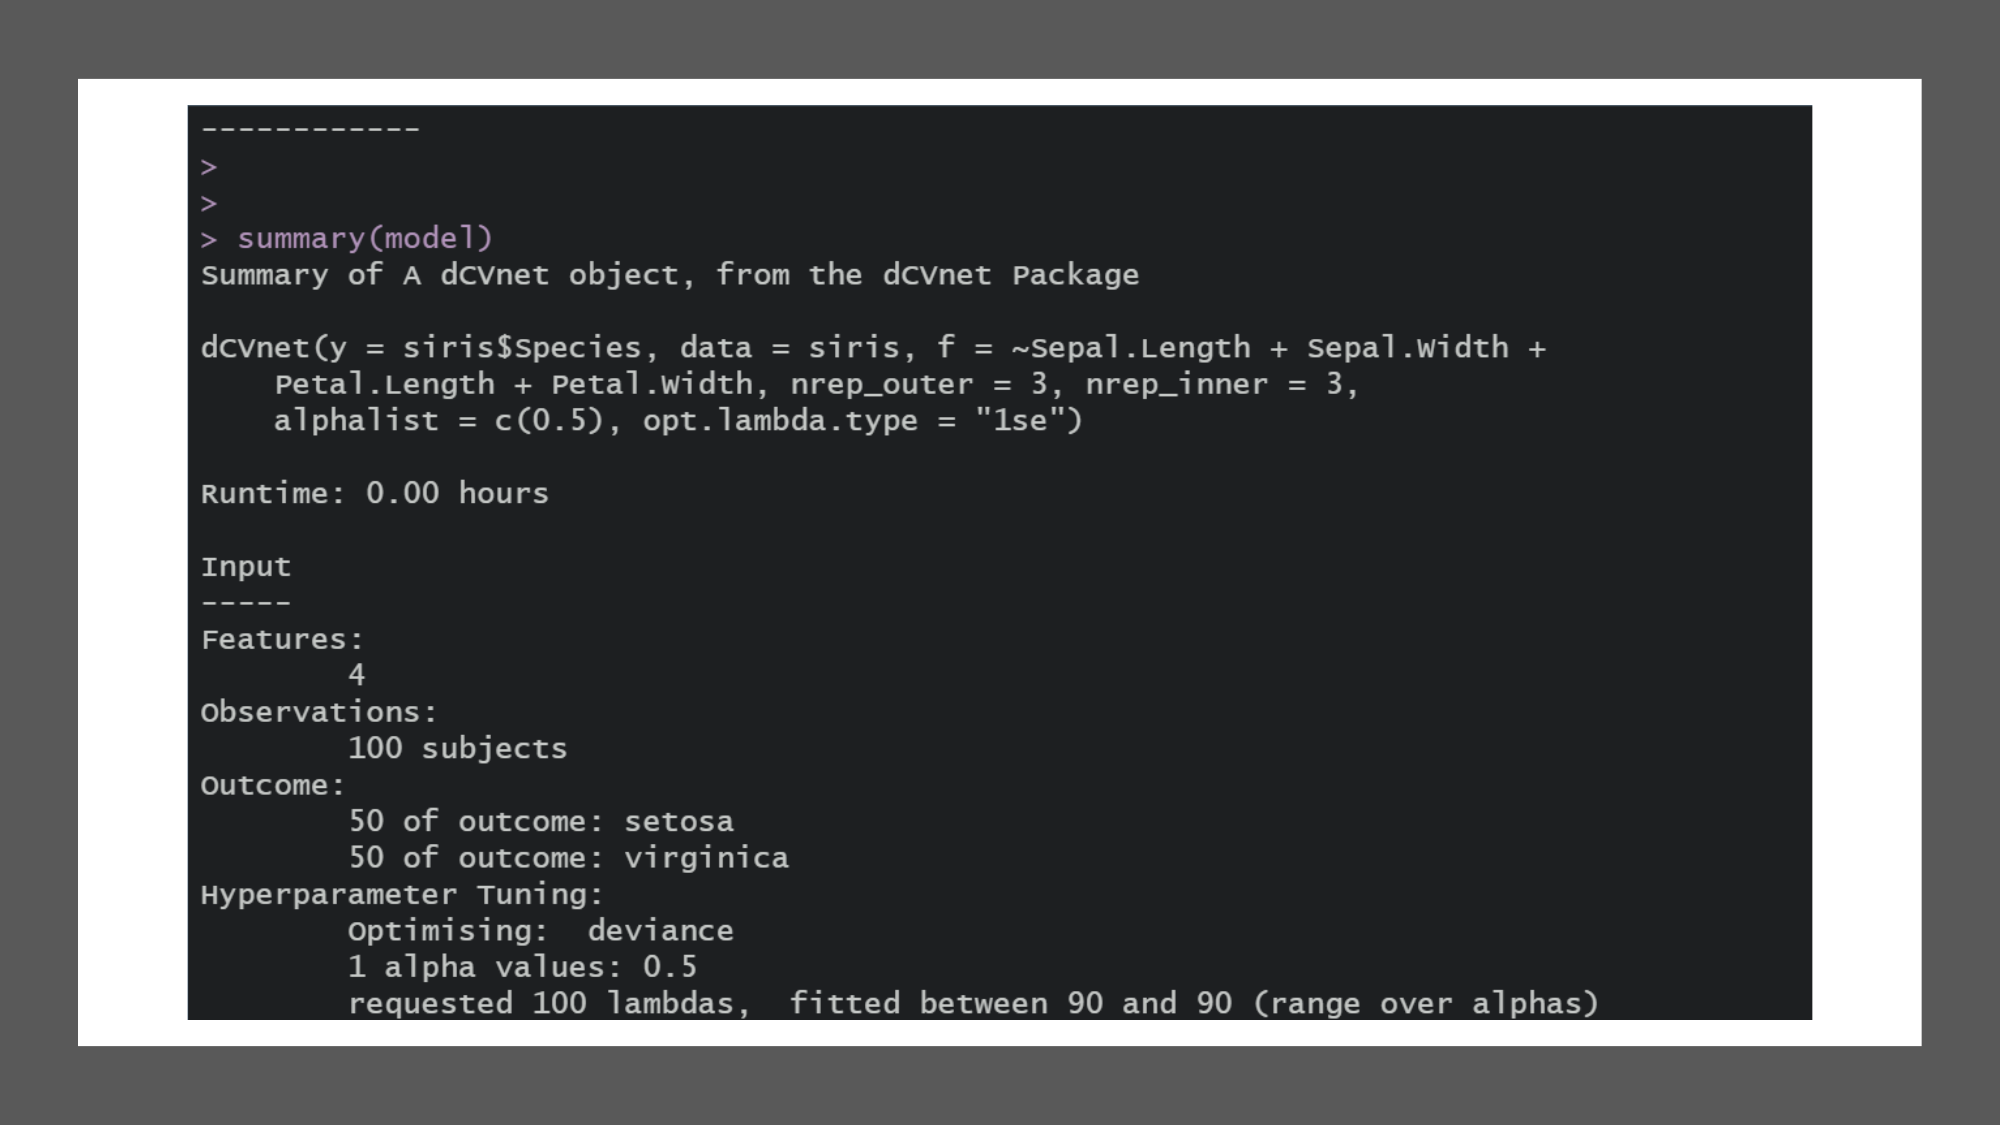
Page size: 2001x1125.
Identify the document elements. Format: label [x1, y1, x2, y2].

text_box [77, 78, 1923, 1047]
list [187, 105, 1813, 1020]
text_box [0, 0, 2000, 1125]
